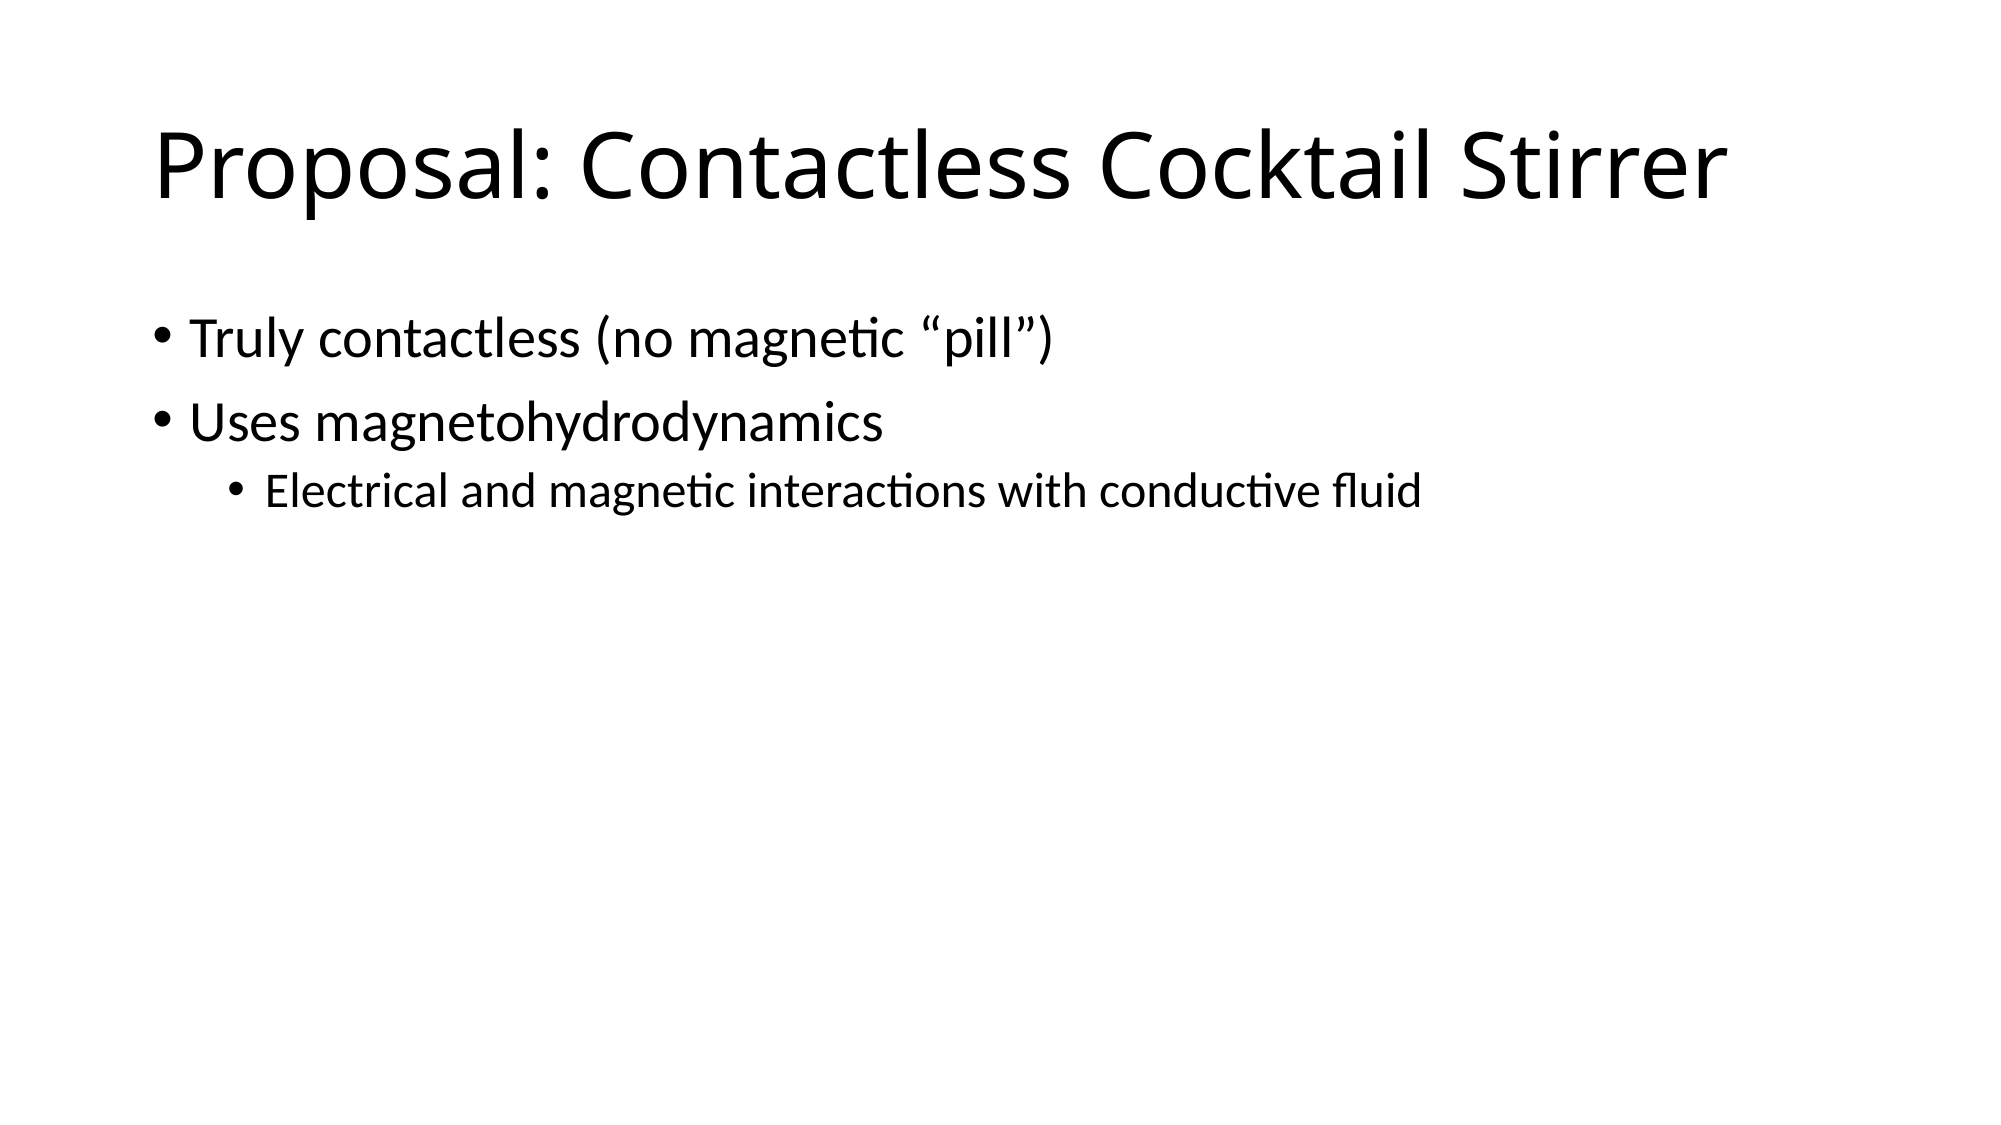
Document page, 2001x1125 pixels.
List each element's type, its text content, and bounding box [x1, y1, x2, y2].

list Truly contactless (no magnetic “pill”) Uses magnetohydrodynamics Electrical and magnetic interactions with conductive fluid [137, 299, 1863, 1014]
title Proposal: Contactless Cocktail Stirrer [137, 59, 1863, 278]
